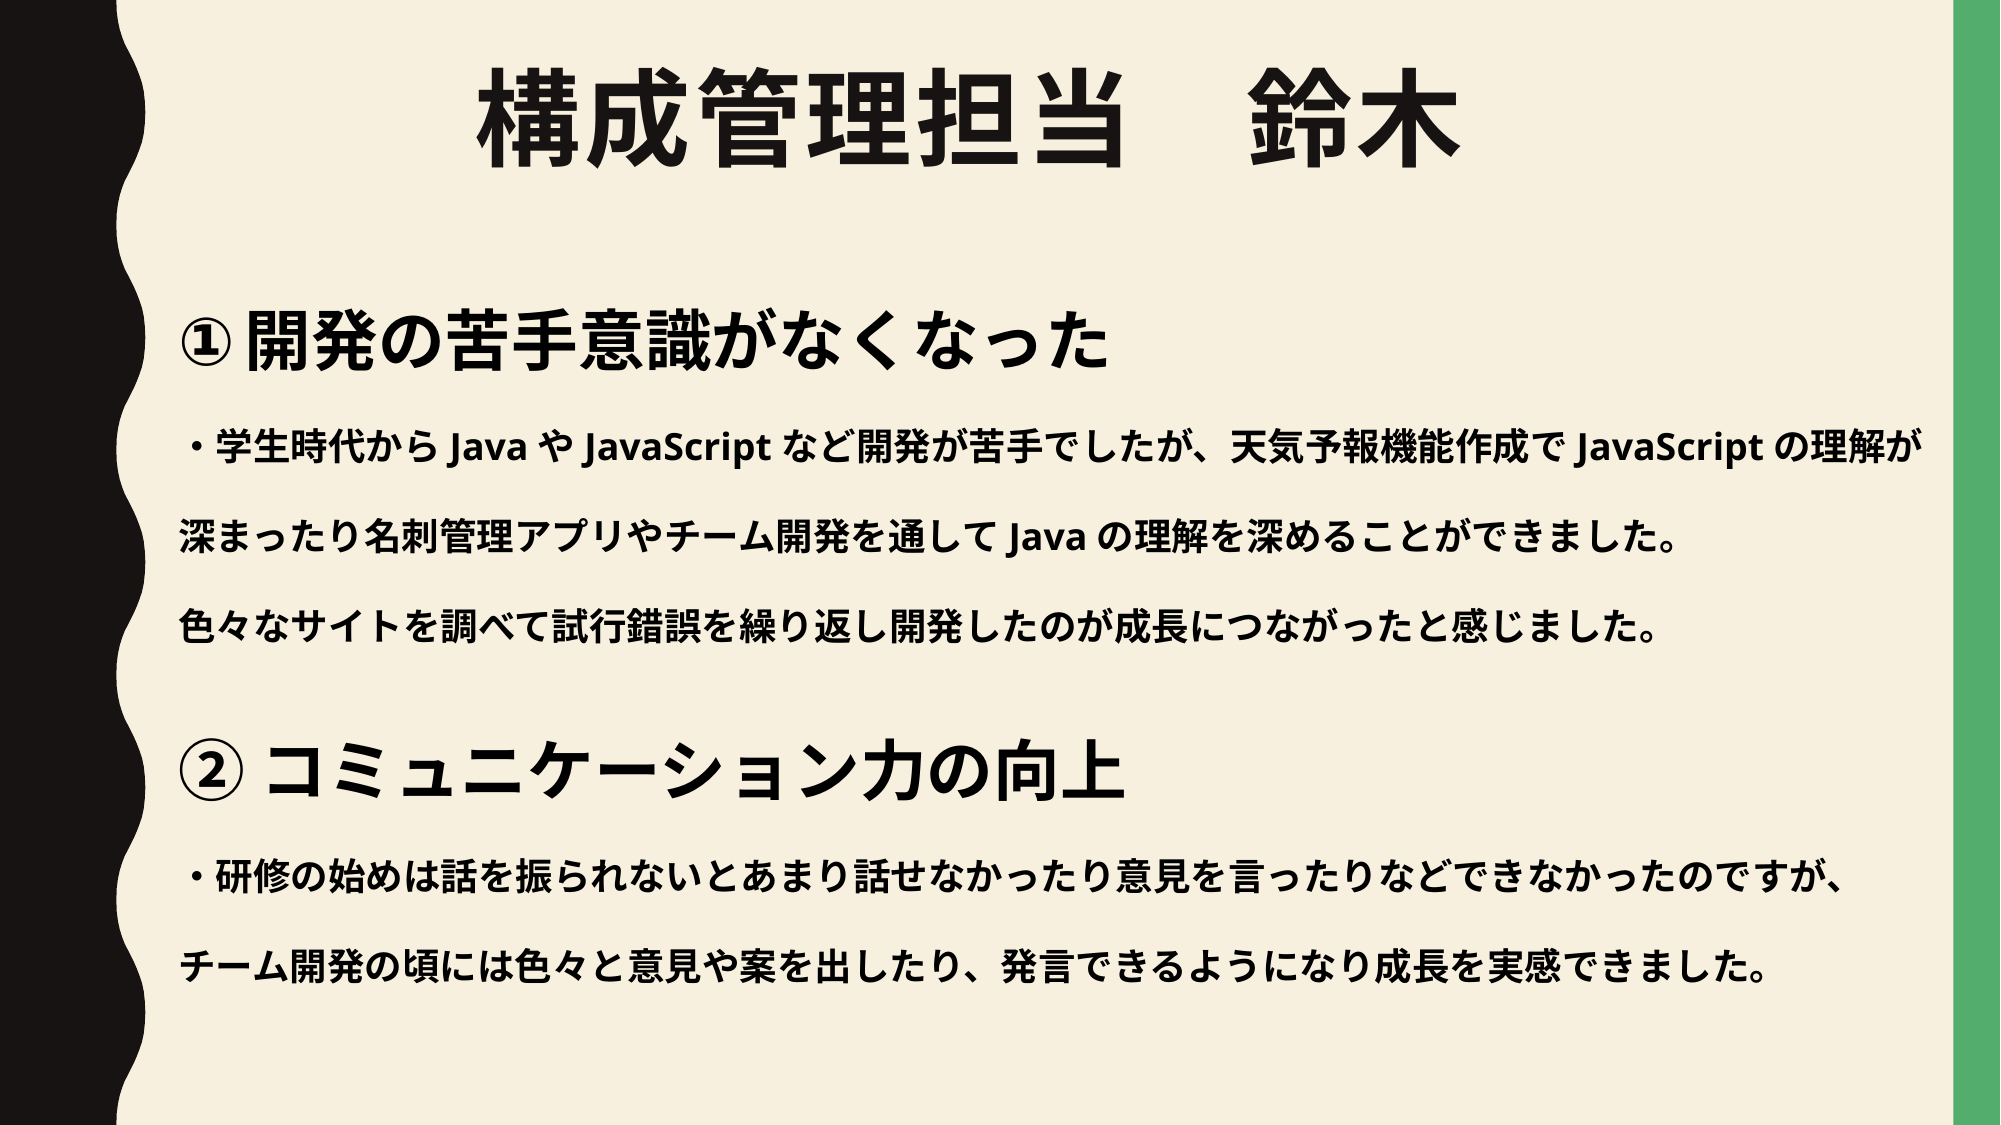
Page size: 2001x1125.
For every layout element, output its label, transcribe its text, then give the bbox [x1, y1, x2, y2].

title 構成管理担当 鈴木 [134, 59, 1805, 206]
text_box 開発の苦手意識がなくなった ・学生時代からJavaやJavaScriptなど開発が苦手でしたが、天気予報機能作成でJavaScriptの理解が深まったり名刺管理アプリやチーム開発を通してJavaの理解を深めることができました。 色々なサイトを調べて試行錯誤を繰り返し開発したのが成長につながったと感じました。 ②コミュニケーション力の向上 ・研修の始めは話を振られないとあまり話せなかったり意見を言ったりなどできなかったのですが、チーム開発の頃には色々と意見や案を出したり、発言できるようになり成長を実感できました。 [163, 211, 1947, 996]
